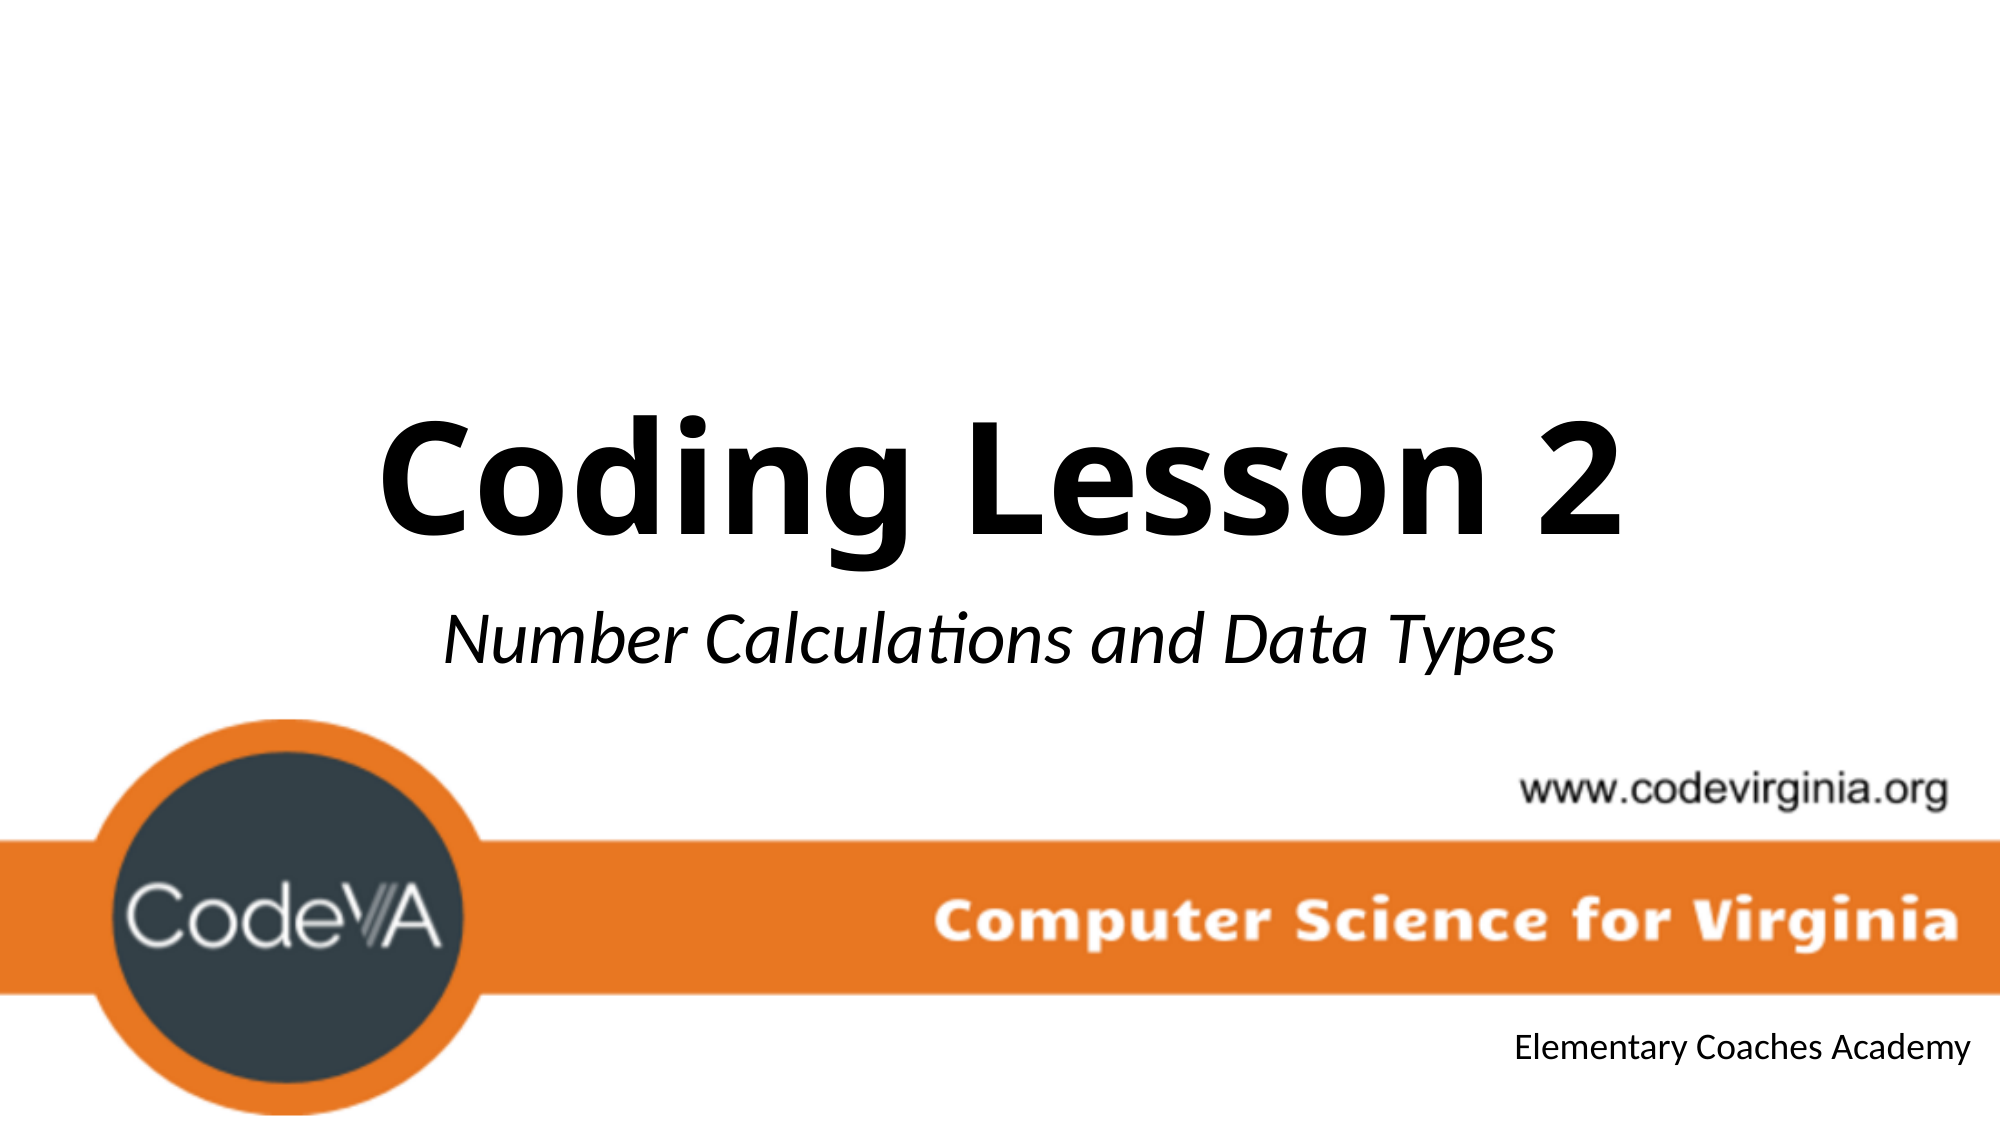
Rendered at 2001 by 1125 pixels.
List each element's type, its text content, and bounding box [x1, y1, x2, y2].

subtitle Number Calculations and Data Types [249, 590, 1750, 704]
picture [0, 707, 2000, 1125]
title Coding Lesson 2 [249, 184, 1750, 576]
